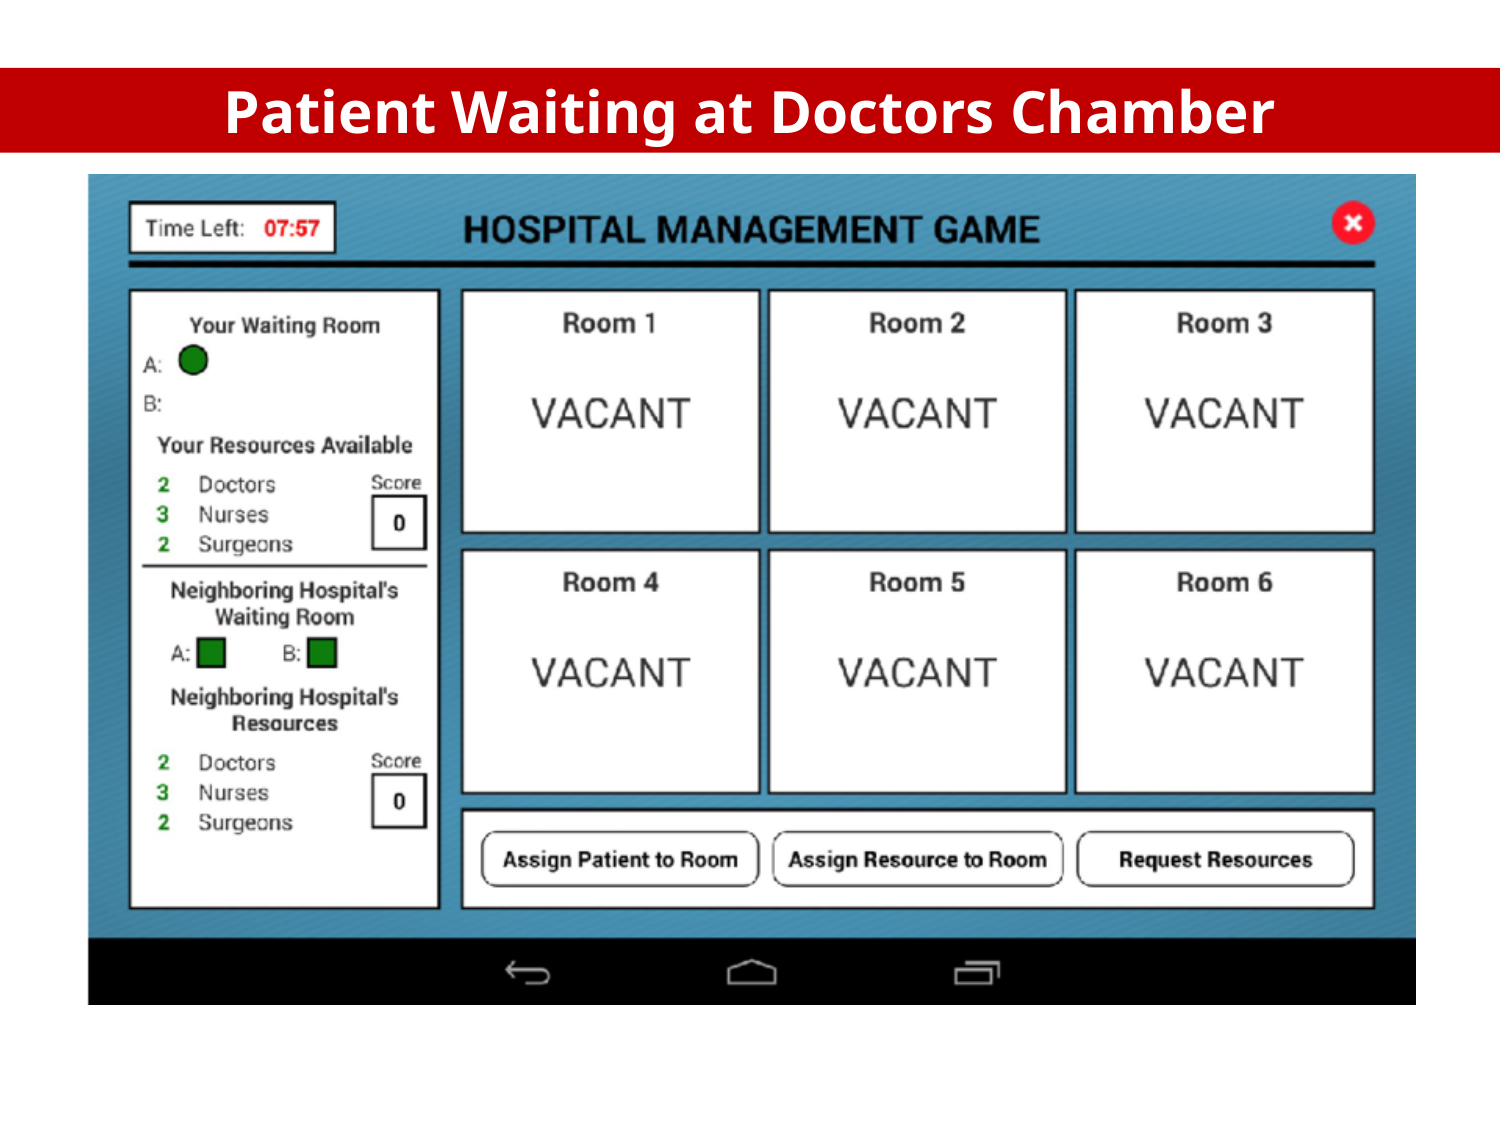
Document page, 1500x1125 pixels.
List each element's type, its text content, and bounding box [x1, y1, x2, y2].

picture [87, 174, 1416, 1005]
text_box Patient Waiting at Doctors Chamber [0, 67, 1500, 153]
